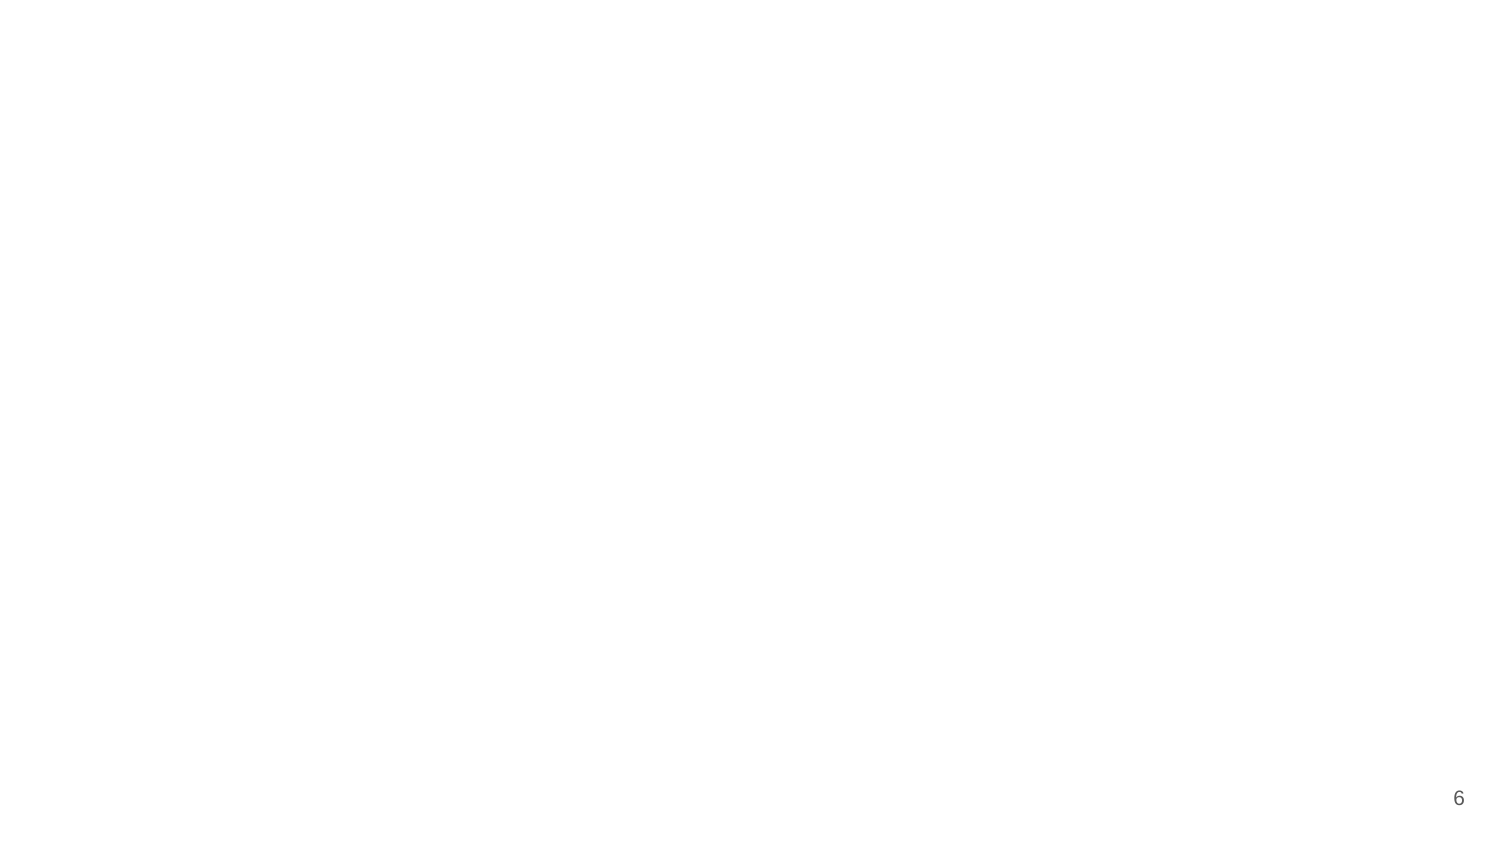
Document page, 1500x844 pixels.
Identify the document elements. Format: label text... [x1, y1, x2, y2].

slide_number 6 [1389, 764, 1480, 830]
